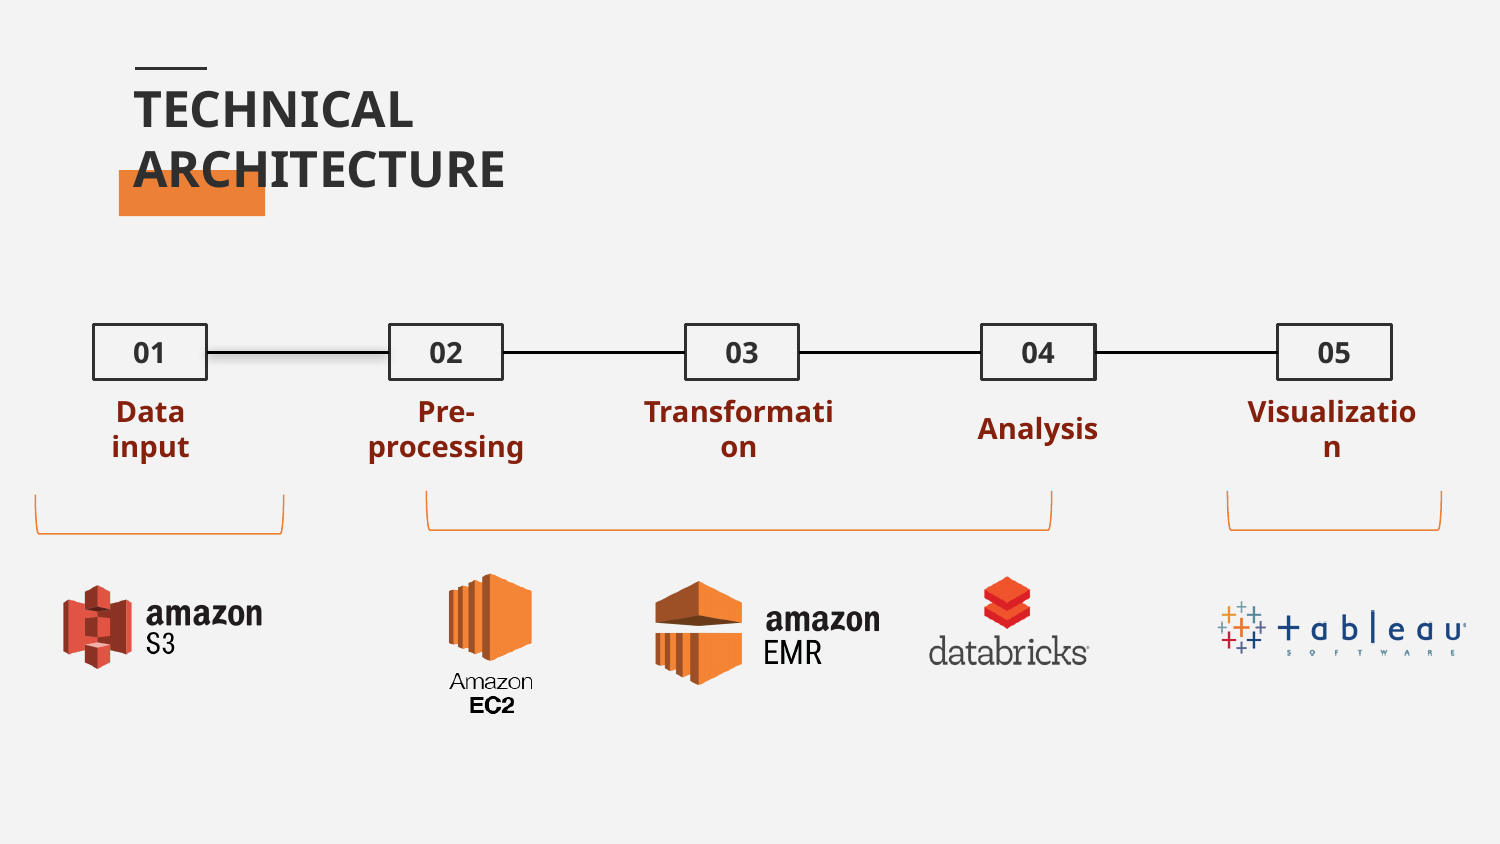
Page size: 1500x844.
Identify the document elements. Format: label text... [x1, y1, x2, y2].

picture [655, 581, 879, 685]
text_box Analysis [922, 402, 1154, 454]
title TECHNICAL ARCHITECTURE [118, 62, 644, 219]
text_box Pre-processing [330, 402, 562, 454]
text_box [426, 490, 1052, 531]
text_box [92, 318, 207, 386]
text_box Visualization [1223, 402, 1441, 454]
text_box [1227, 490, 1442, 531]
picture [914, 567, 1098, 699]
text_box [35, 494, 284, 534]
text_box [388, 318, 504, 386]
picture [1217, 567, 1467, 686]
picture [43, 574, 276, 679]
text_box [1277, 318, 1392, 386]
text_box Transformation [623, 402, 855, 454]
text_box Data input [66, 402, 235, 454]
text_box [685, 318, 800, 386]
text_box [981, 318, 1096, 386]
picture [418, 551, 574, 734]
